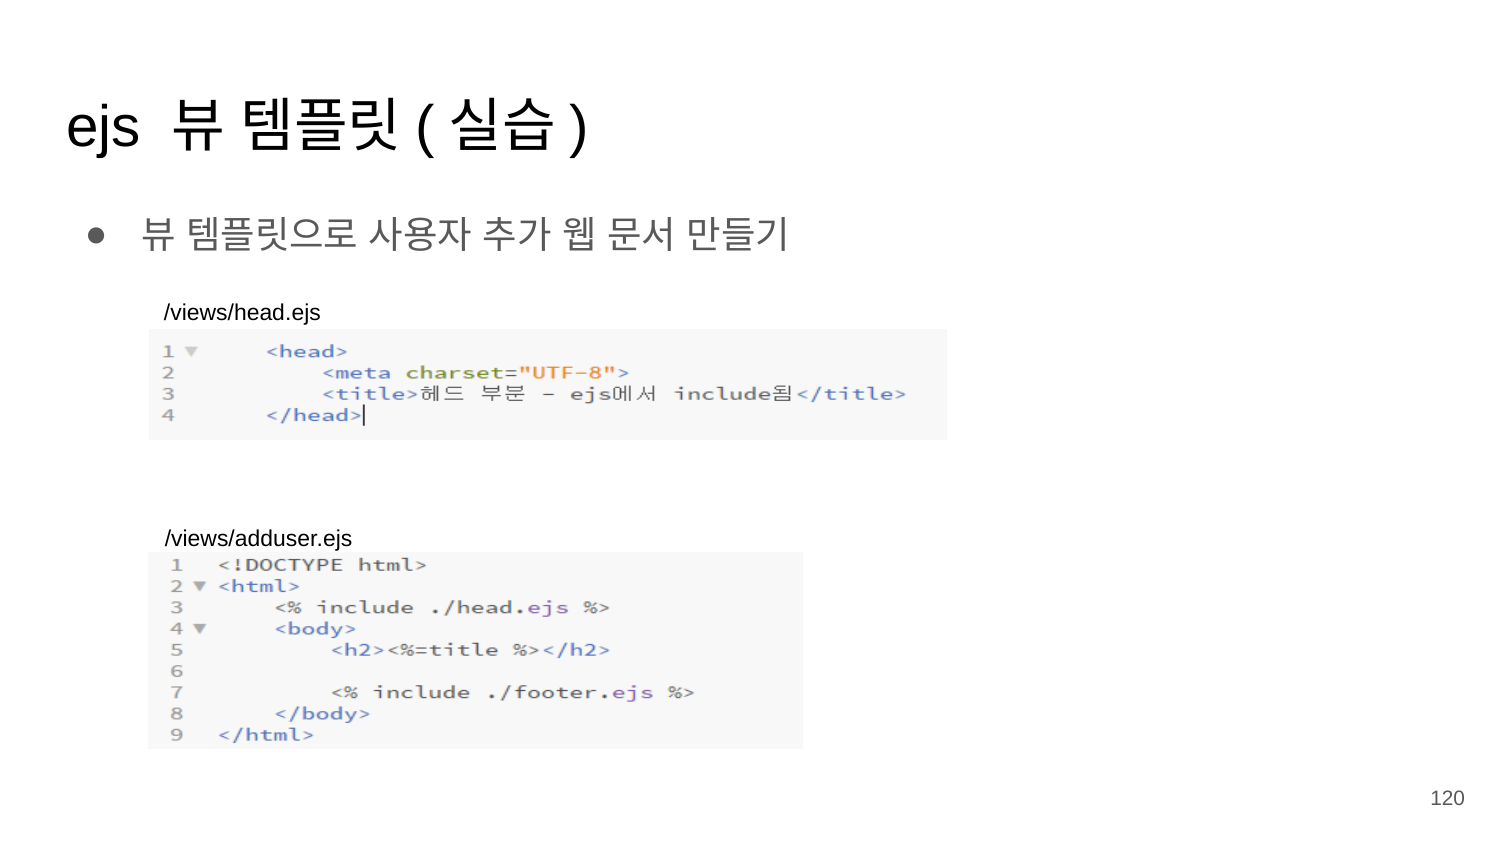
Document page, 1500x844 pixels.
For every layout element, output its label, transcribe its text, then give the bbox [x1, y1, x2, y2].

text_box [148, 516, 803, 749]
list 뷰 템플릿으로 사용자 추가 웹 문서 만들기 [51, 189, 1449, 750]
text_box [148, 289, 947, 440]
title ejs 뷰 템플릿(실습) [51, 72, 1449, 167]
slide_number 120 [1389, 764, 1480, 830]
